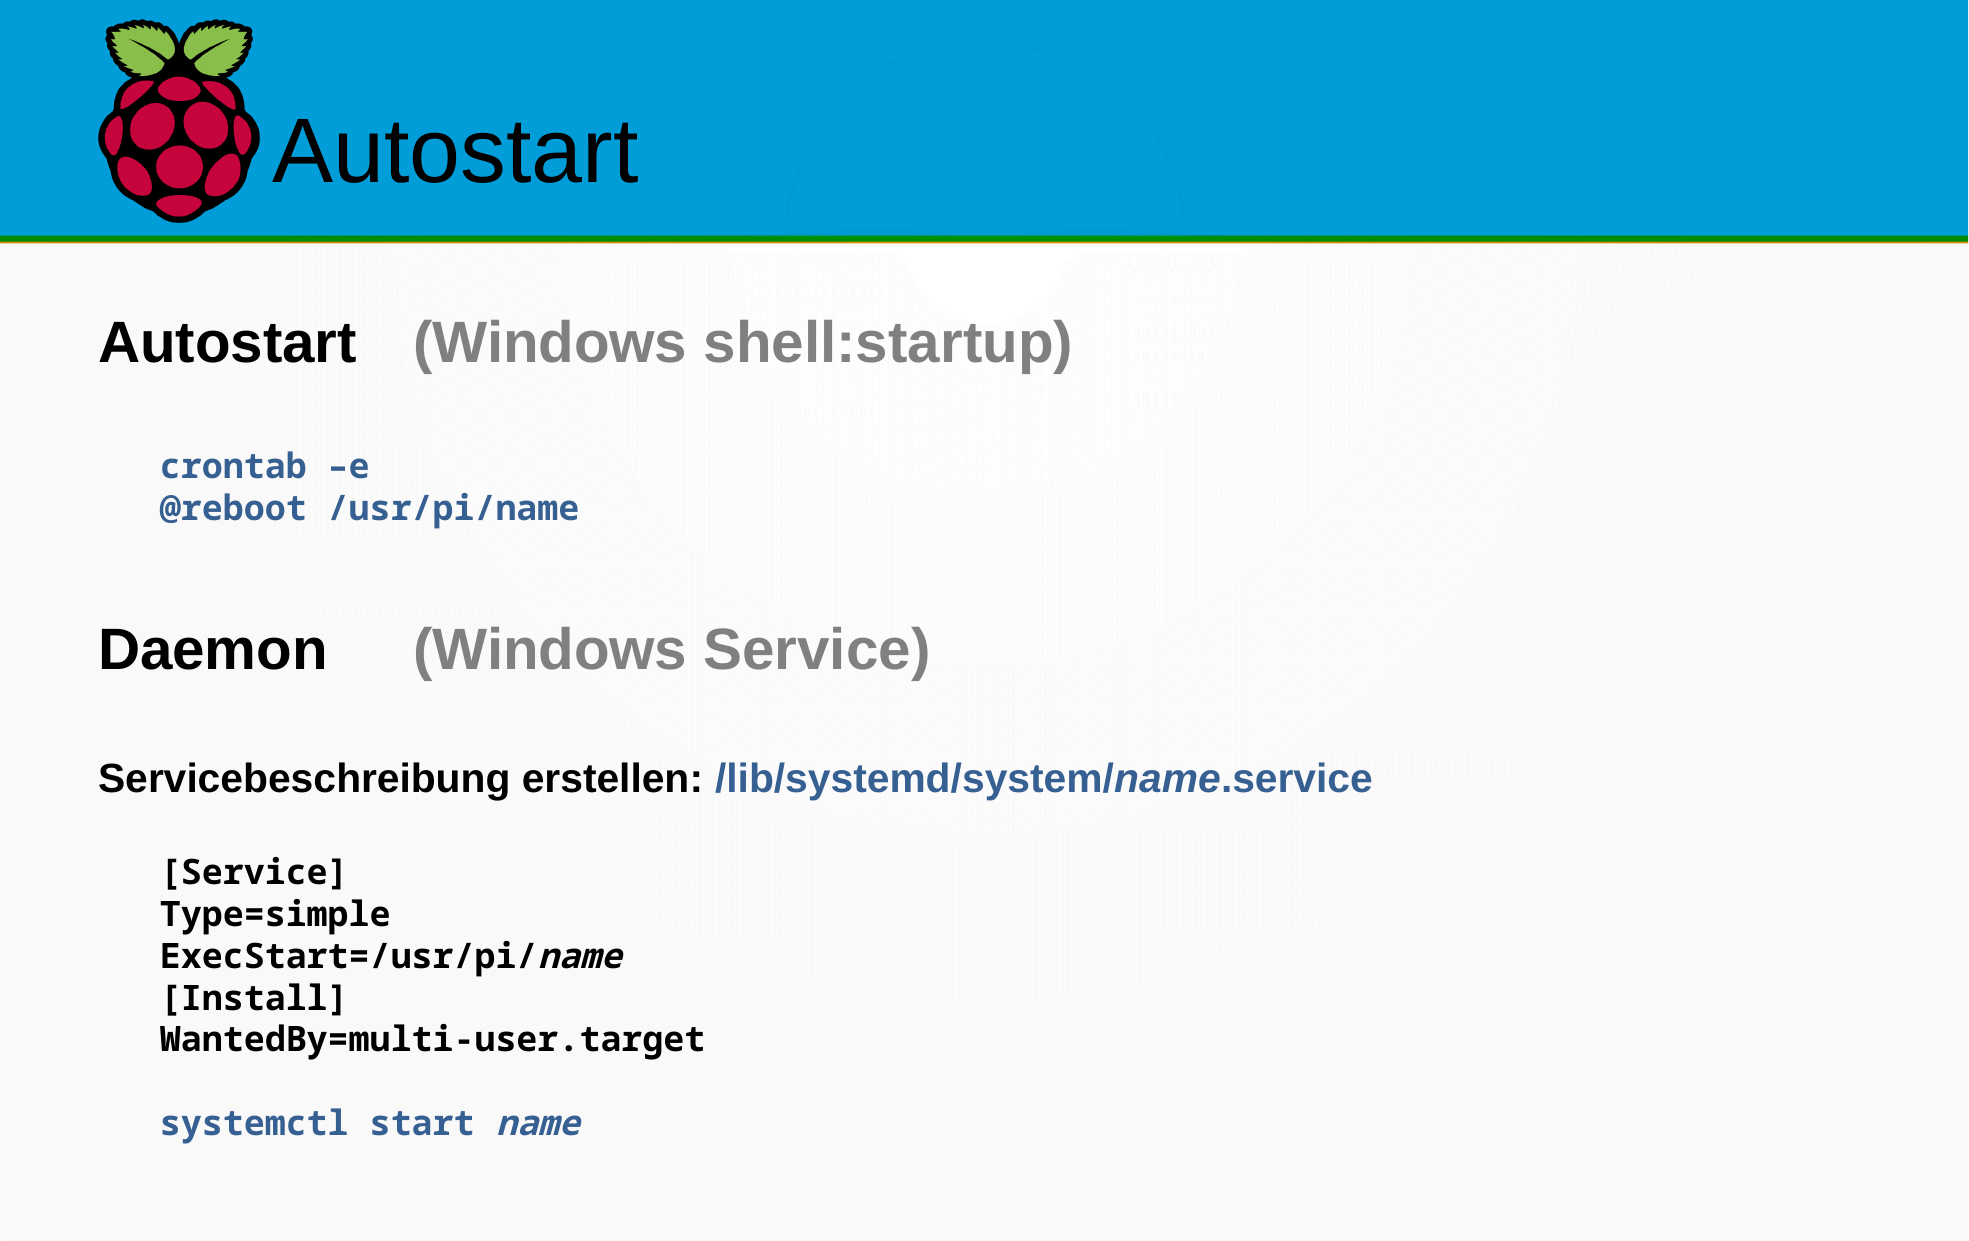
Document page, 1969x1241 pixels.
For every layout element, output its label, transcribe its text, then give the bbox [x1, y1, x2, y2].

picture [100, 21, 258, 221]
text_box Autostart [272, 49, 1969, 257]
text_box [98, 299, 1875, 1191]
picture [0, 236, 1969, 1241]
